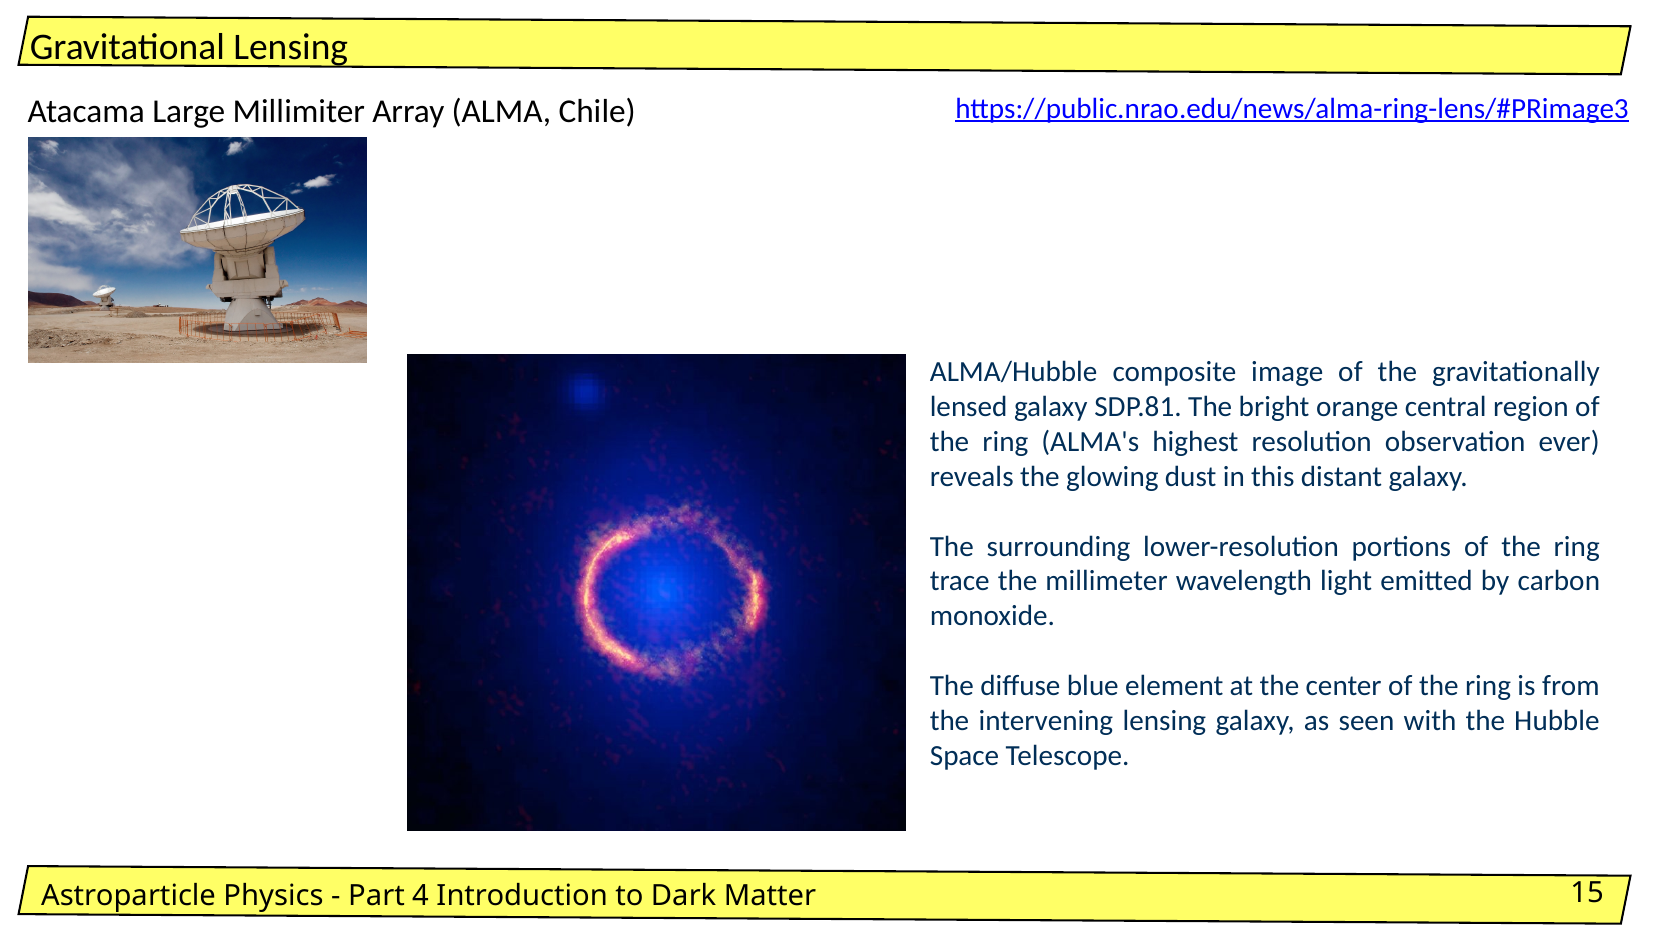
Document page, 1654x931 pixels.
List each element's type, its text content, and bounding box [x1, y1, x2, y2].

text_box Astroparticle Physics - Part 4 Introduction to Dark Matter [40, 876, 939, 931]
text_box <number> [1218, 873, 1604, 931]
text_box ALMA/Hubble composite image of the gravitationally lensed galaxy SDP.81. The bright orange central region of the ring (ALMA's highest resolution observation ever) reveals the glowing dust in this distant galaxy. The surrounding lower-resolution portions of the ring trace the millimeter wavelength light emitted by carbon monoxide. The diffuse blue element at the center of the ring is from the intervening lensing galaxy, as seen with the Hubble Space Telescope. [915, 344, 1616, 850]
text_box https://public.nrao.edu/news/alma-ring-lens/#PRimage3 [940, 81, 1654, 132]
picture [27, 136, 368, 364]
picture [406, 353, 907, 831]
text_box Gravitational Lensing [15, 15, 445, 77]
text_box Atacama Large Millimiter Array (ALMA, Chile) [12, 81, 853, 138]
